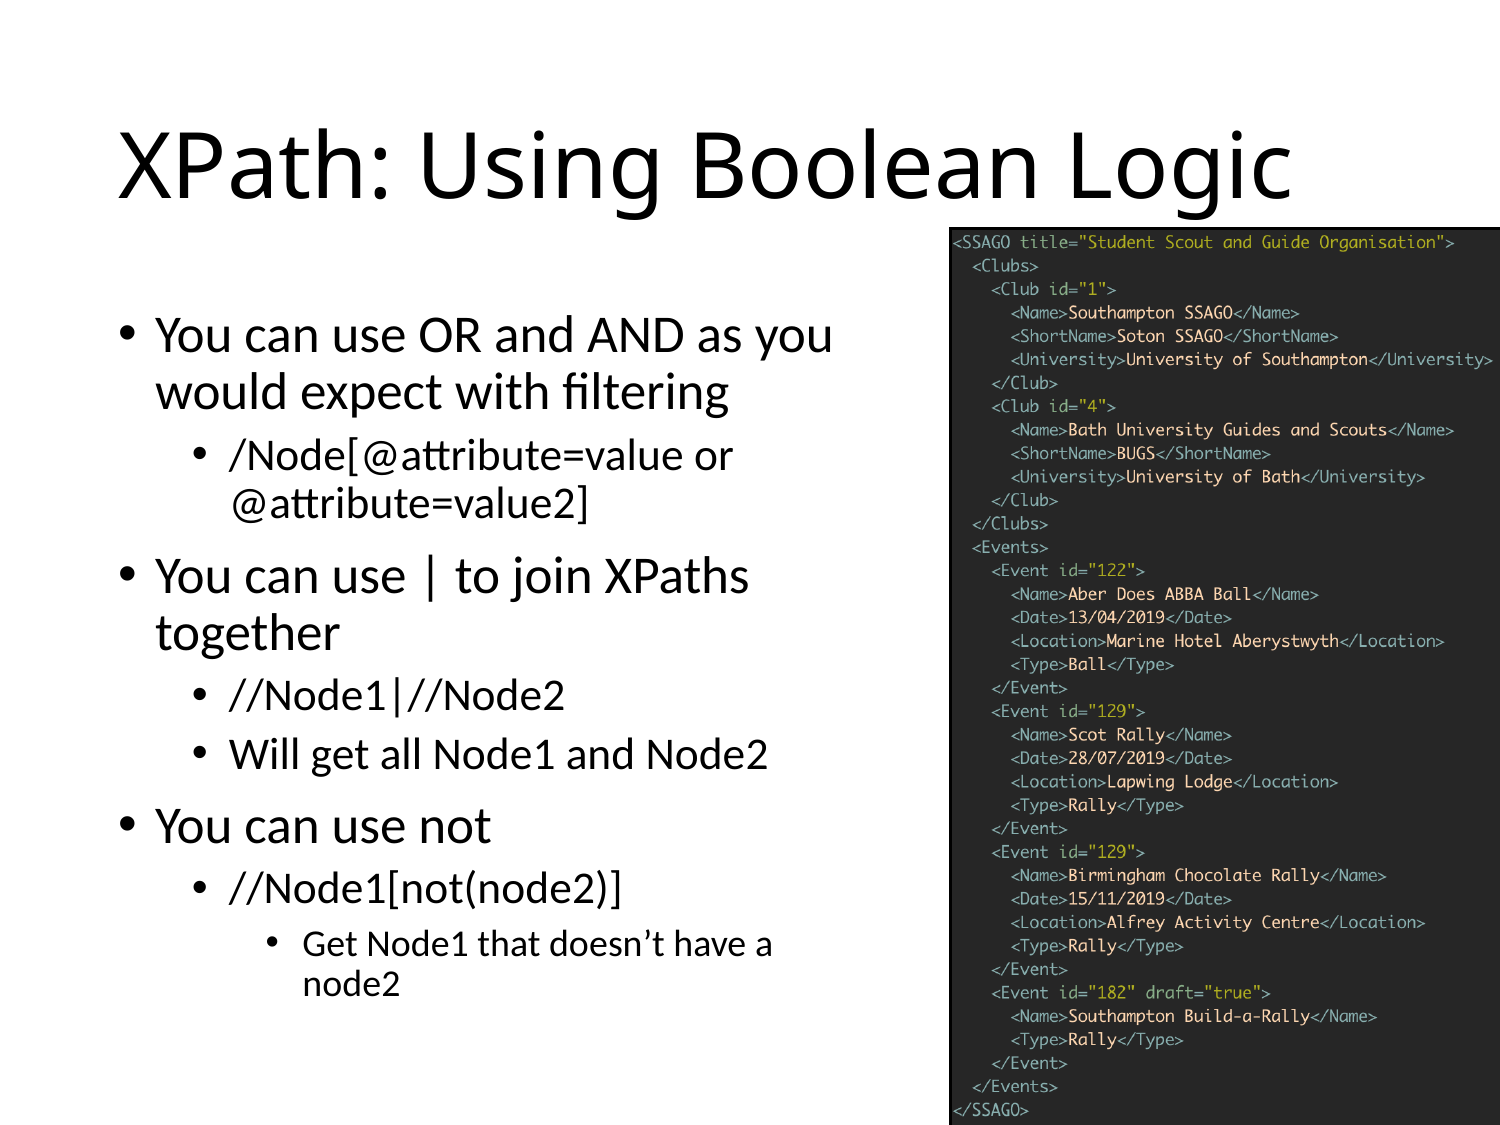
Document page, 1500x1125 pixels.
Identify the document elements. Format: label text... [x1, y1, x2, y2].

title XPath: Using Boolean Logic [103, 59, 1397, 278]
list You can use OR and AND as you would expect with filtering /Node[@attribute=value or @attribute=value2] You can use | to join XPaths together //Node1|//Node2 Will get all Node1 and Node2 You can use not //Node1[not(node2)] Get Node1 that doesn’t have a node2 [103, 299, 894, 1014]
picture [949, 227, 1500, 1125]
